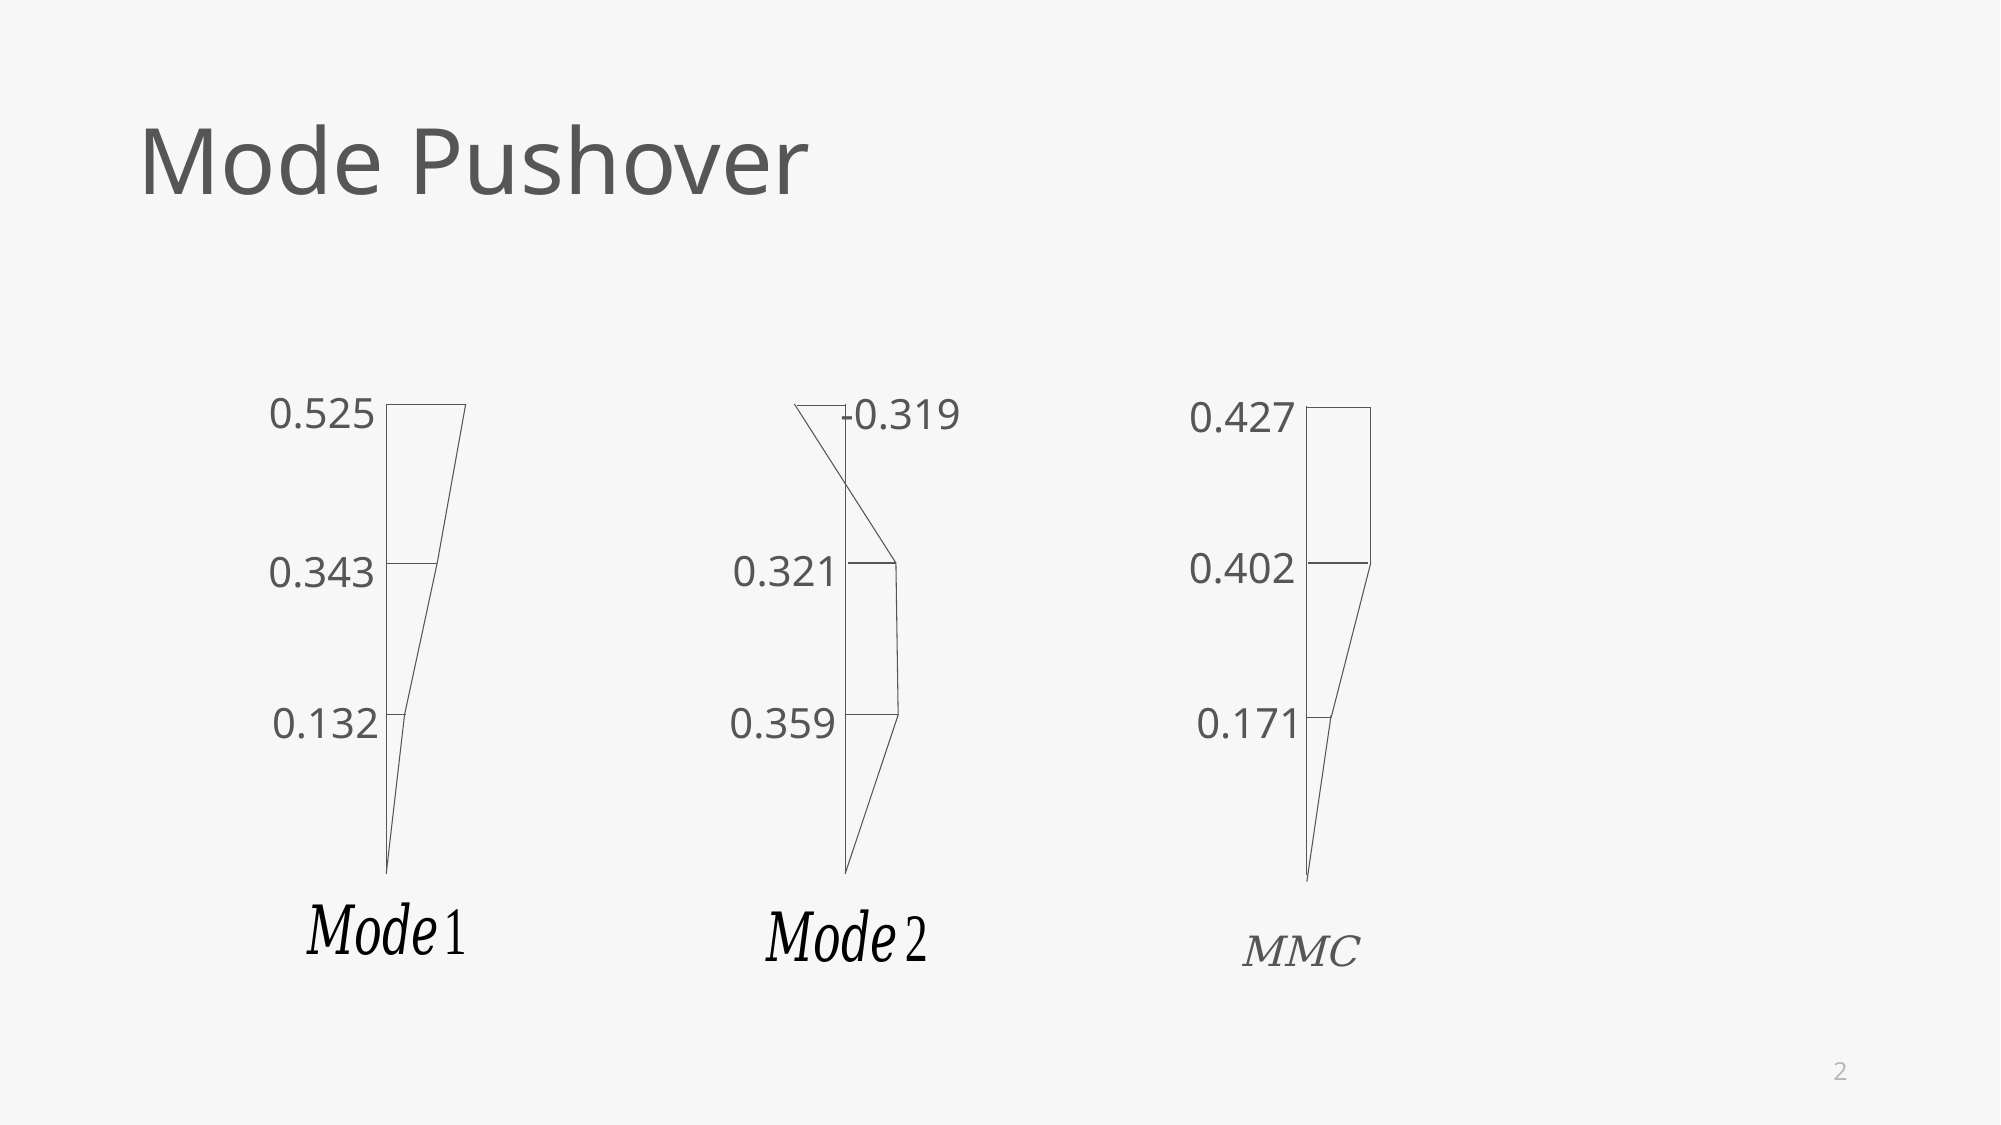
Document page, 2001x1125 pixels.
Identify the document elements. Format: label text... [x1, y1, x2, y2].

text_box 0.171 [1307, 679, 1319, 714]
text_box 0.402 [1188, 524, 1306, 600]
list Mode Pushover [137, 108, 873, 224]
text_box 0.359 [846, 679, 852, 714]
text_box MMC [1239, 907, 1372, 983]
text_box 0.359 [729, 679, 845, 755]
text_box 0.321 [732, 527, 845, 603]
text_box 0.343 [268, 528, 386, 603]
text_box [386, 404, 466, 874]
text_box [1306, 714, 1332, 882]
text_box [895, 562, 899, 714]
text_box 0.427 [1189, 373, 1312, 449]
text_box 0.402 [1307, 564, 1311, 600]
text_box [1331, 562, 1371, 718]
slide_number 2 [1412, 1042, 1863, 1103]
text_box -0.319 [840, 370, 976, 446]
text_box 0.402 [1307, 524, 1311, 562]
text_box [794, 403, 896, 563]
text_box 0.525 [268, 368, 391, 444]
text_box 0.171 [1196, 679, 1306, 755]
text_box 0.132 [272, 679, 386, 755]
text_box 0.321 [846, 563, 855, 603]
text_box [845, 714, 899, 874]
